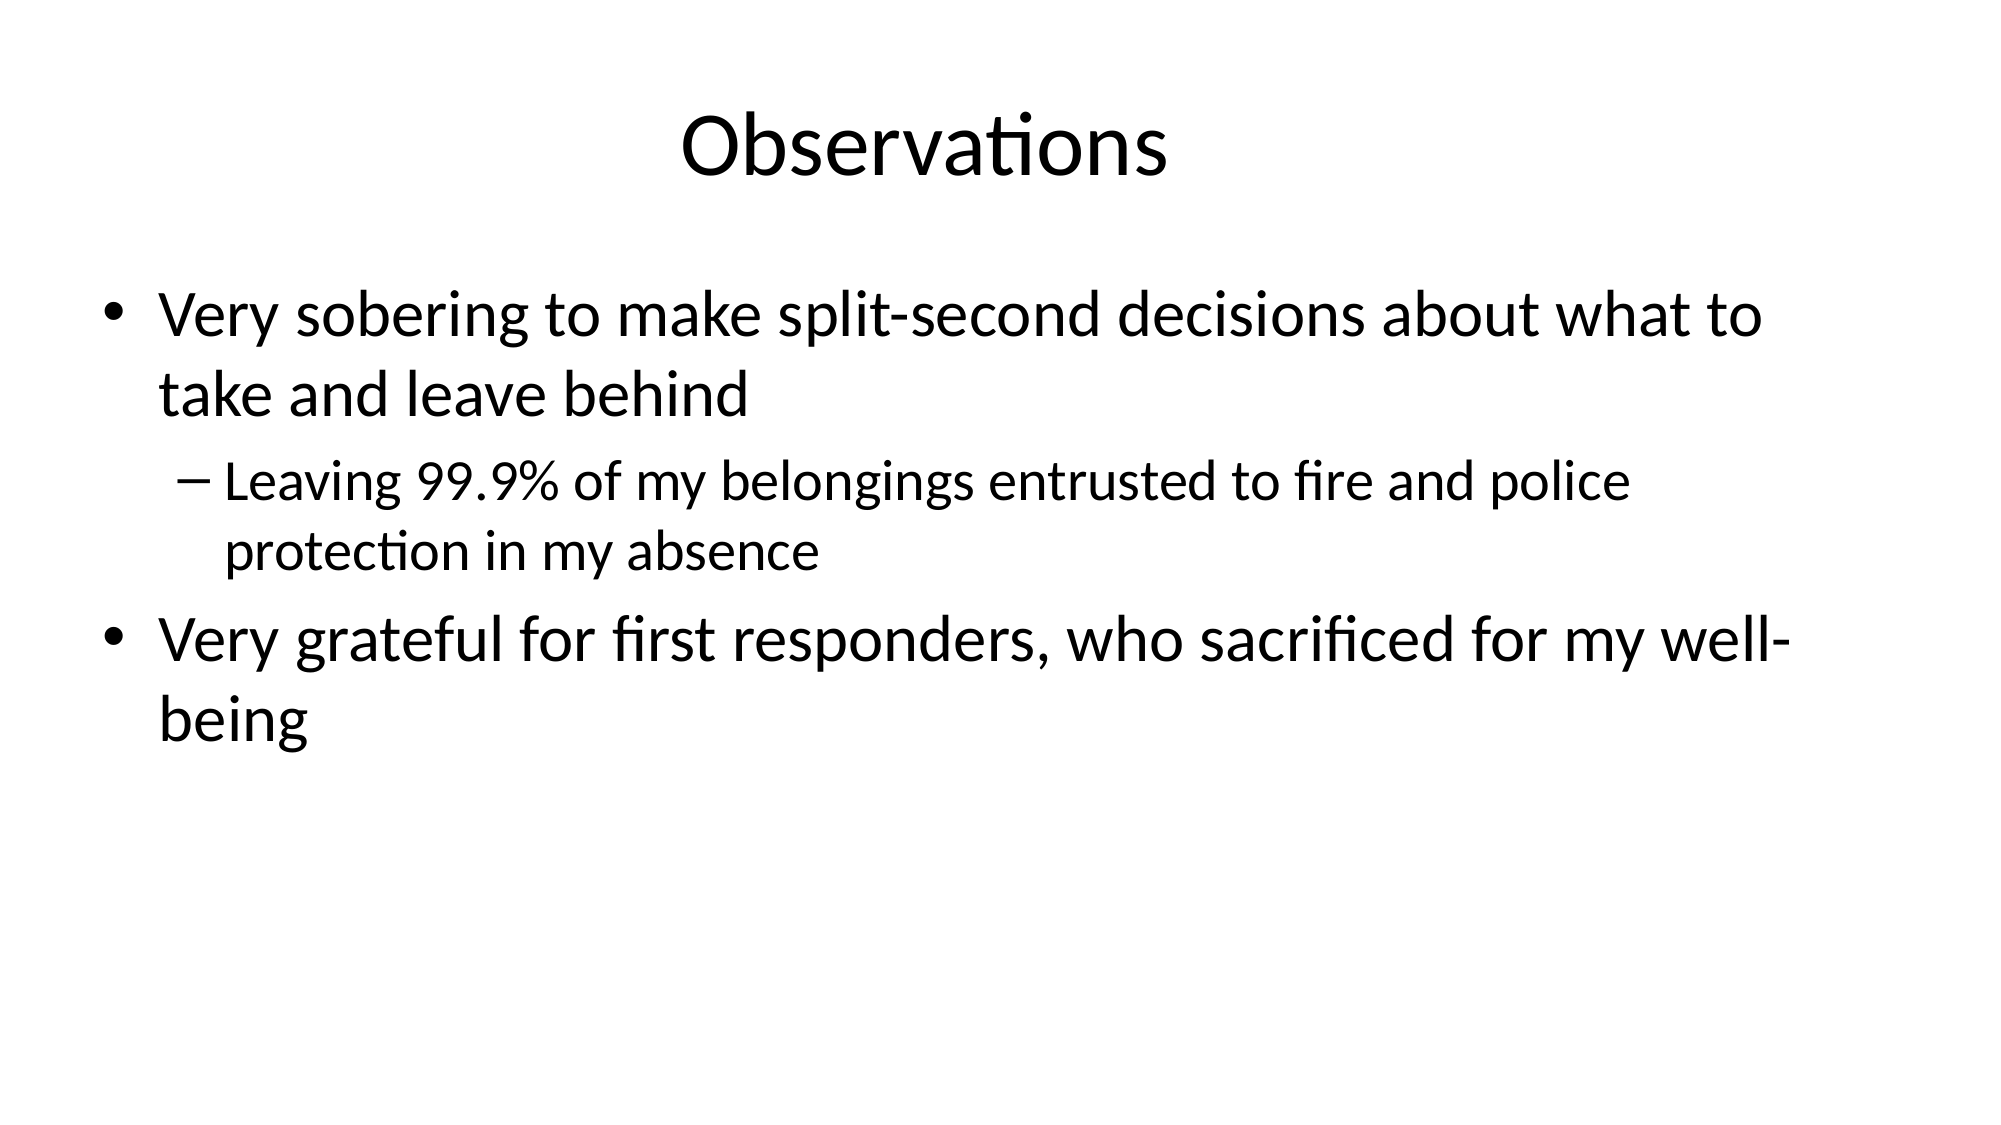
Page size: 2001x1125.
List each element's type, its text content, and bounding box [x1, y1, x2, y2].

title Observations [249, 45, 1600, 233]
list Very sobering to make split-second decisions about what to take and leave behind Leaving 99.9% of my belongings entrusted to fire and police protection in my absence Very grateful for first responders, who sacrificed for my well-being [87, 262, 1850, 1005]
